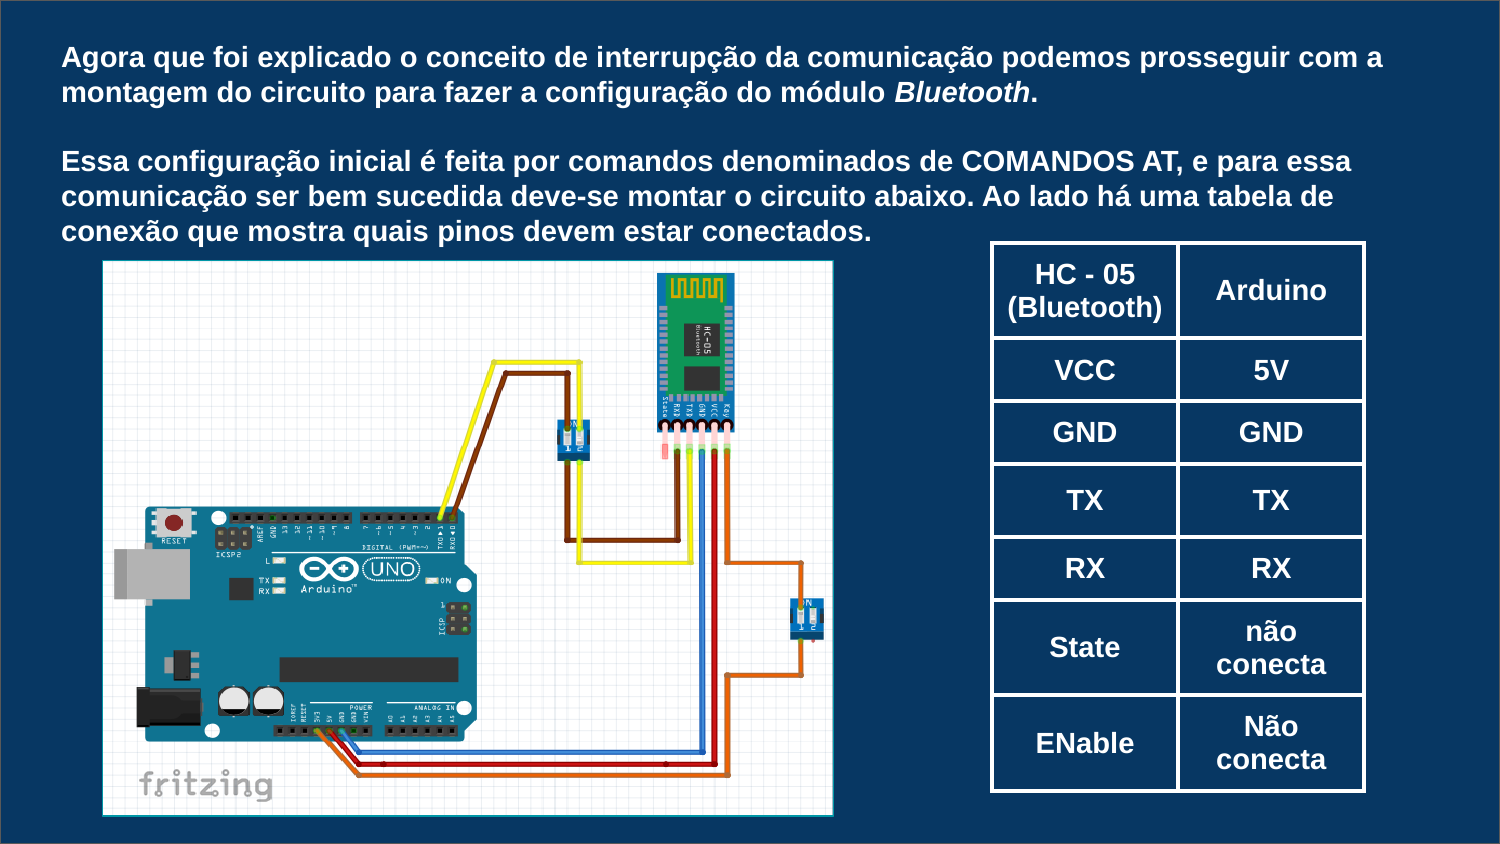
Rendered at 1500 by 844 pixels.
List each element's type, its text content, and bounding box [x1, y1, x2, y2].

table_cell ENable [994, 697, 1176, 789]
table_header Arduino [1180, 245, 1362, 336]
table_cell TX [1180, 466, 1362, 535]
table_cell não conecta [1180, 602, 1362, 693]
table_cell Não conecta [1180, 697, 1362, 789]
text_box [0, 0, 1500, 844]
table_cell VCC [994, 340, 1176, 399]
table_cell 5V [1180, 340, 1362, 399]
text_box [91, 90, 1429, 270]
table_header HC - 05 (Bluetooth) [994, 245, 1176, 336]
table_cell GND [994, 403, 1176, 462]
text_box Agora que foi explicado o conceito de interrupção da comunicação podemos prosseguir com a montagem do circuito para fazer a configuração do módulo Bluetooth. Essa configuração inicial é feita por comandos denominados de COMANDOS AT, e para essa comunicação ser bem sucedida deve-se montar o circuito abaixo. Ao lado há uma tabela de conexão que mostra quais pinos devem estar conectados. [46, 22, 1423, 126]
picture [102, 260, 833, 816]
table_cell GND [1180, 403, 1362, 462]
table_cell State [994, 602, 1176, 693]
table_cell RX [1180, 539, 1362, 598]
table_cell RX [994, 539, 1176, 598]
table_cell TX [994, 466, 1176, 535]
